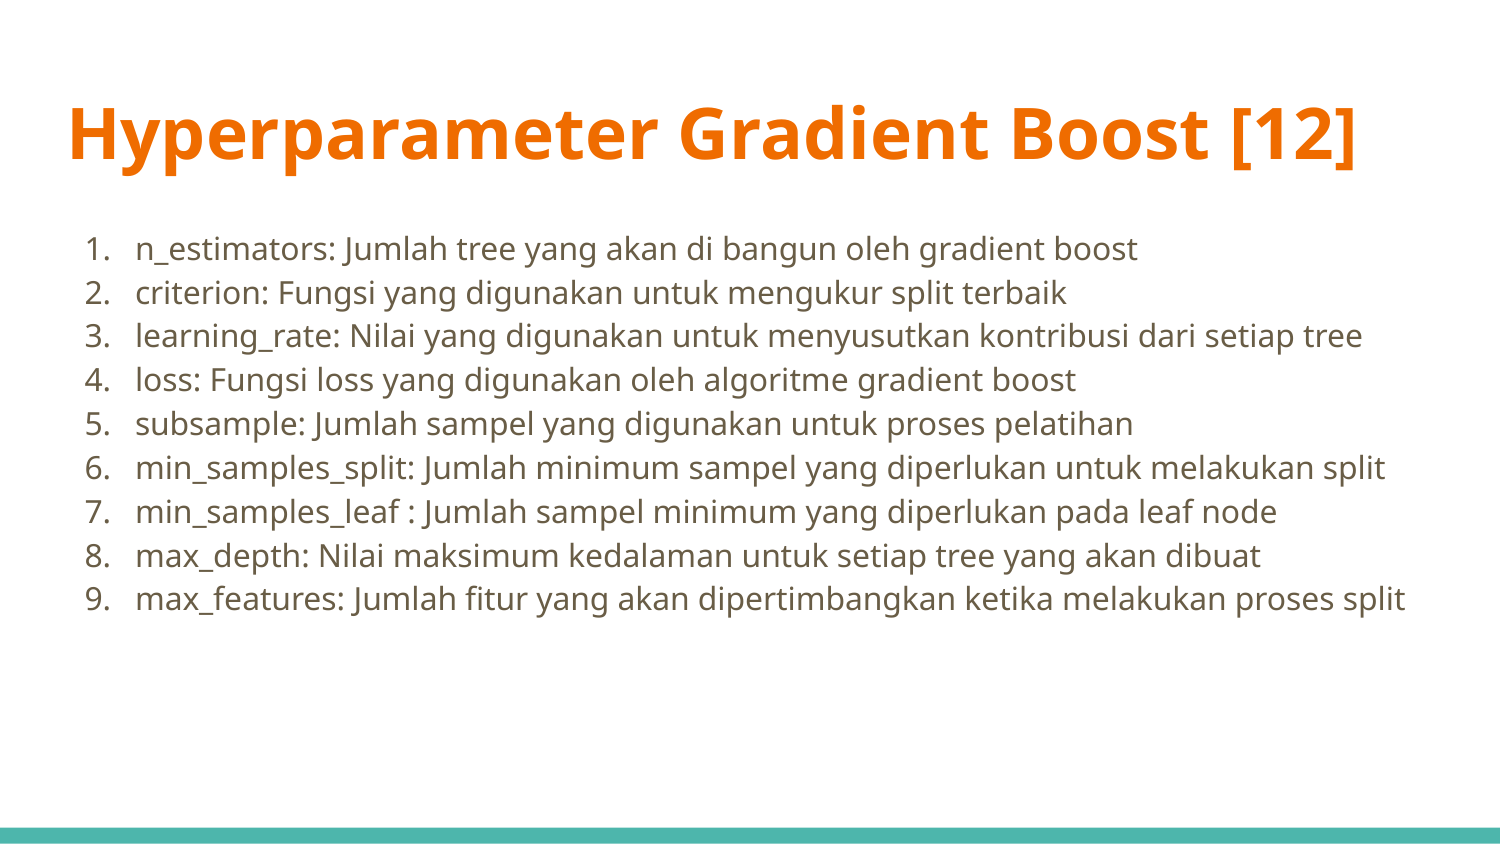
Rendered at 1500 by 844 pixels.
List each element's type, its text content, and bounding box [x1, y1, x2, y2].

title Hyperparameter Gradient Boost [12] [51, 72, 1449, 189]
list n_estimators: Jumlah tree yang akan di bangun oleh gradient boost criterion: Fungsi yang digunakan untuk mengukur split terbaik learning_rate: Nilai yang digunakan untuk menyusutkan kontribusi dari setiap tree loss: Fungsi loss yang digunakan oleh algoritme gradient boost subsample: Jumlah sampel yang digunakan untuk proses pelatihan min_samples_split: Jumlah minimum sampel yang diperlukan untuk melakukan split min_samples_leaf : Jumlah sampel minimum yang diperlukan pada leaf node max_depth: Nilai maksimum kedalaman untuk setiap tree yang akan dibuat max_features: Jumlah fitur yang akan dipertimbangkan ketika melakukan proses split [51, 207, 1449, 750]
